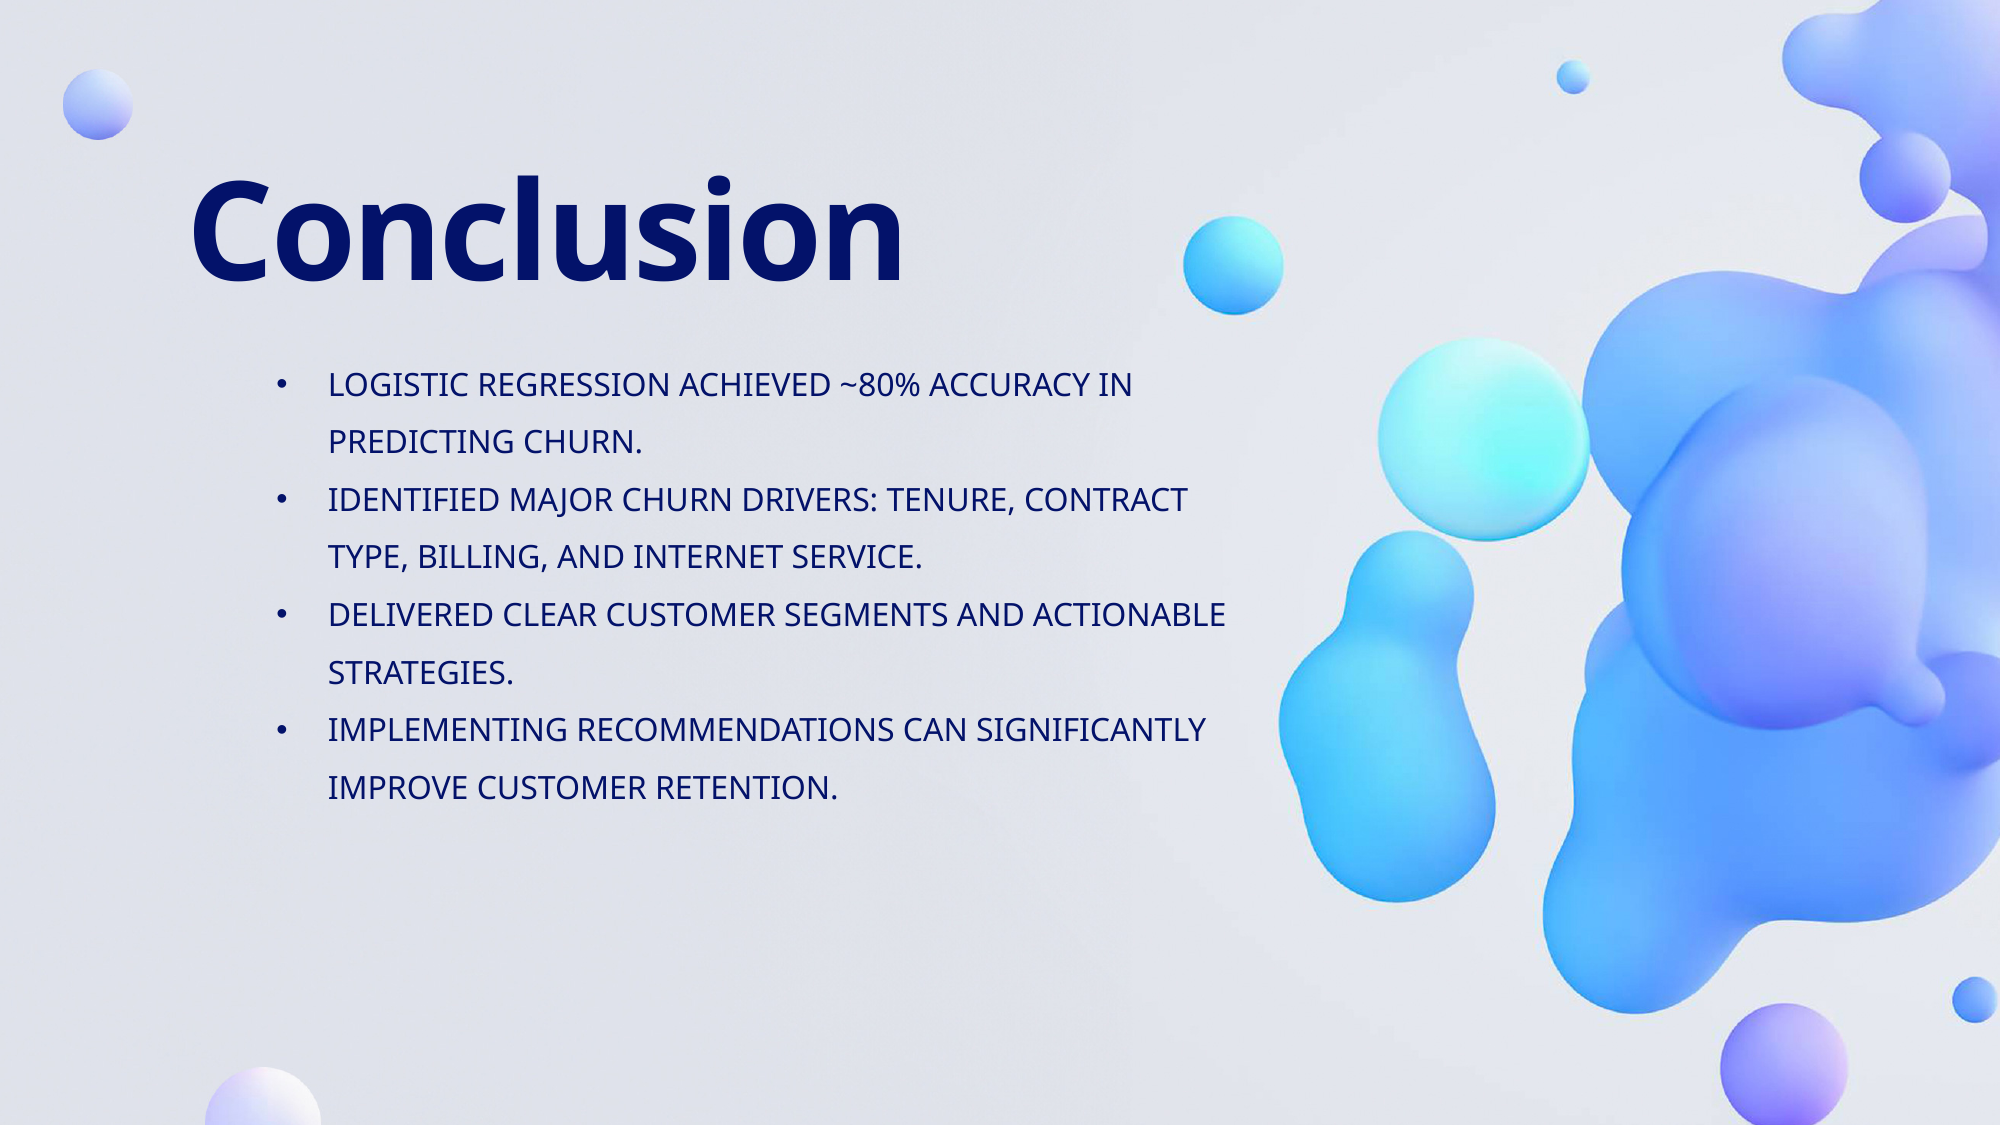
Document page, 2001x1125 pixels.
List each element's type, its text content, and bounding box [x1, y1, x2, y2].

subtitle Logistic Regression achieved ~80% accuracy in predicting churn. Identified major churn drivers: tenure, contract type, billing, and internet service. Delivered clear customer segments and actionable strategies. Implementing recommendations can significantly improve customer retention. [261, 337, 1255, 825]
picture [0, 0, 2000, 1125]
title Conclusion [171, 87, 1798, 318]
